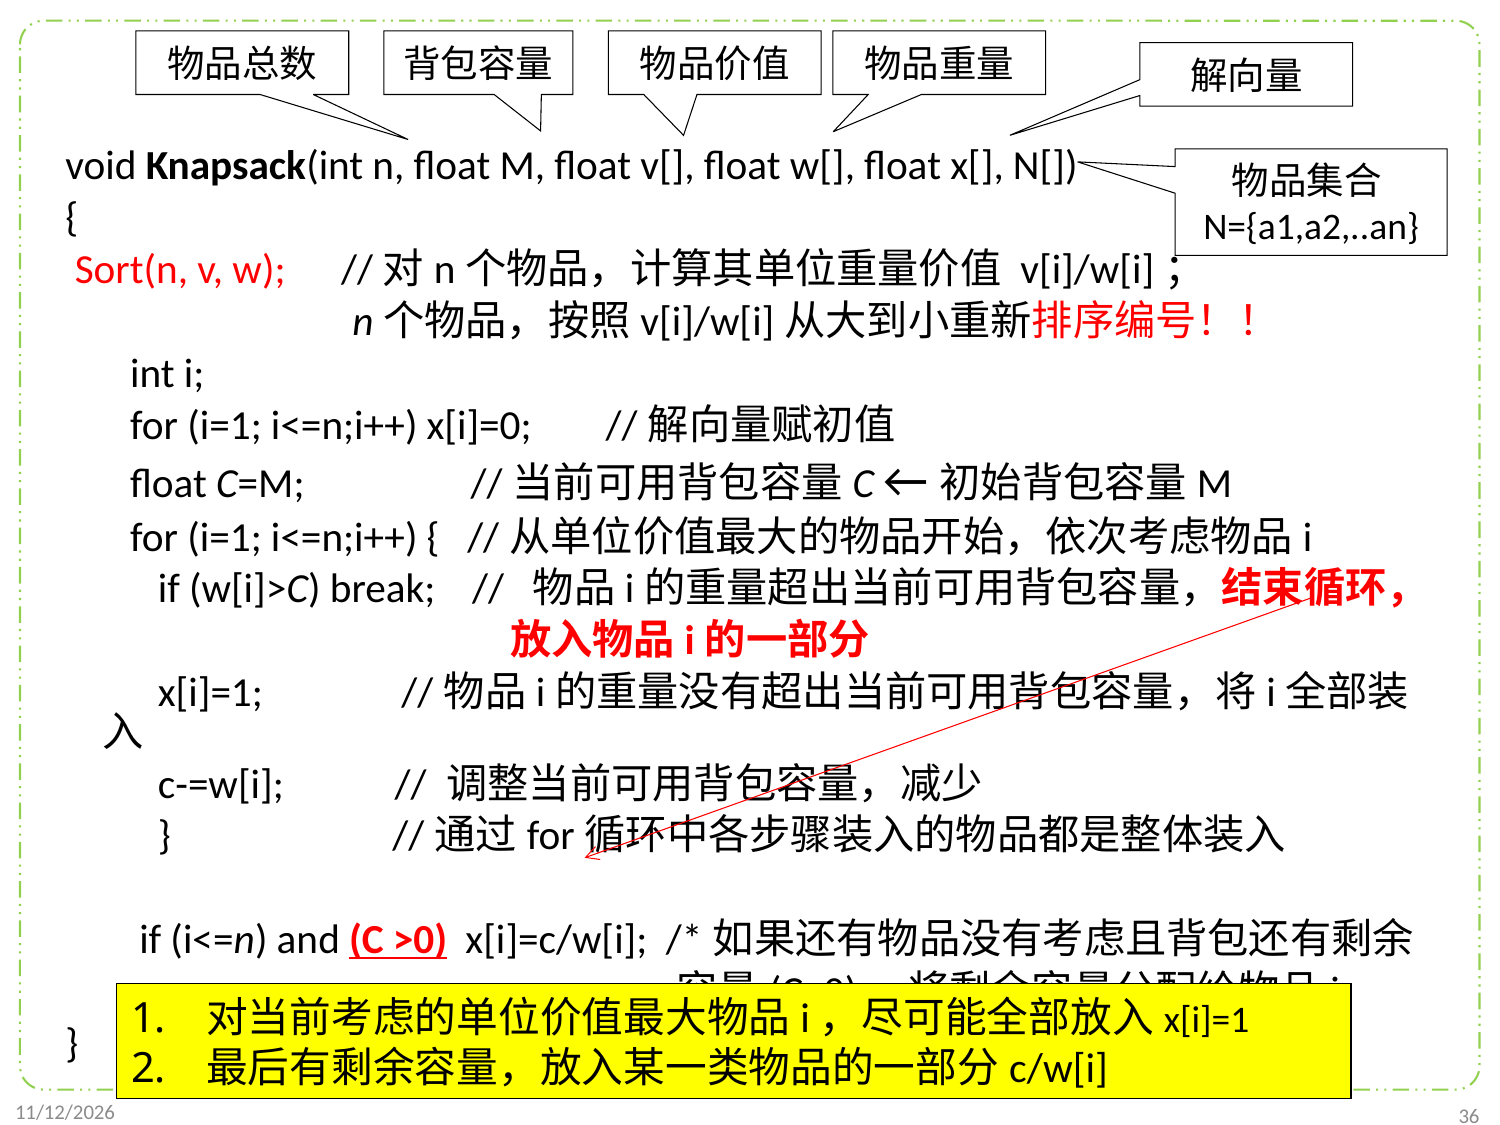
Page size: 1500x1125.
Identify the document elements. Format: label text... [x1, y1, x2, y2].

text_box 物品总数 [135, 30, 409, 140]
text_box 解向量 [1009, 42, 1353, 136]
text_box 物品重量 [832, 30, 1046, 132]
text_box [584, 597, 1312, 858]
text_box void Knapsack(int n, float M, float v[], float w[], float x[], N[]) { Sort(n, v, w); //对n个物品，计算其单位重量价值 v[i]/w[i]； n个物品，按照v[i]/w[i]从大到小重新排序编号！！ int i; for (i=1; i<=n;i++) x[i]=0; //解向量赋初值 float C=M; //当前可用背包容量C ←初始背包容量M for (i=1; i<=n;i++) { //从单位价值最大的物品开始，依次考虑物品i if (w[i]>C) break; // 物品i的重量超出当前可用背包容量，结束循环， 放入物品i的一部分 x[i]=1; //物品i的重量没有超出当前可用背包容量，将i全部装入 c-=w[i]; // 调整当前可用背包容量，减少 } //通过for循环中各步骤装入的物品都是整体装入 if (i<=n) and (C >0) x[i]=c/w[i]; /*如果还有物品没有考虑且背包还有剩余 容量(C>0)，将剩余容量分配给物品i } [0, 90, 1500, 1125]
slide_number 36 [1346, 1095, 1495, 1125]
text_box 背包容量 [383, 30, 573, 131]
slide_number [0, 1089, 154, 1125]
text_box 物品集合N={a1,a2,..an} [1077, 148, 1448, 256]
text_box 物品价值 [608, 30, 822, 136]
text_box 对当前考虑的单位价值最大物品i，尽可能全部放入x[i]=1 最后有剩余容量，放入某一类物品的一部分c/w[i] [116, 983, 1352, 1099]
